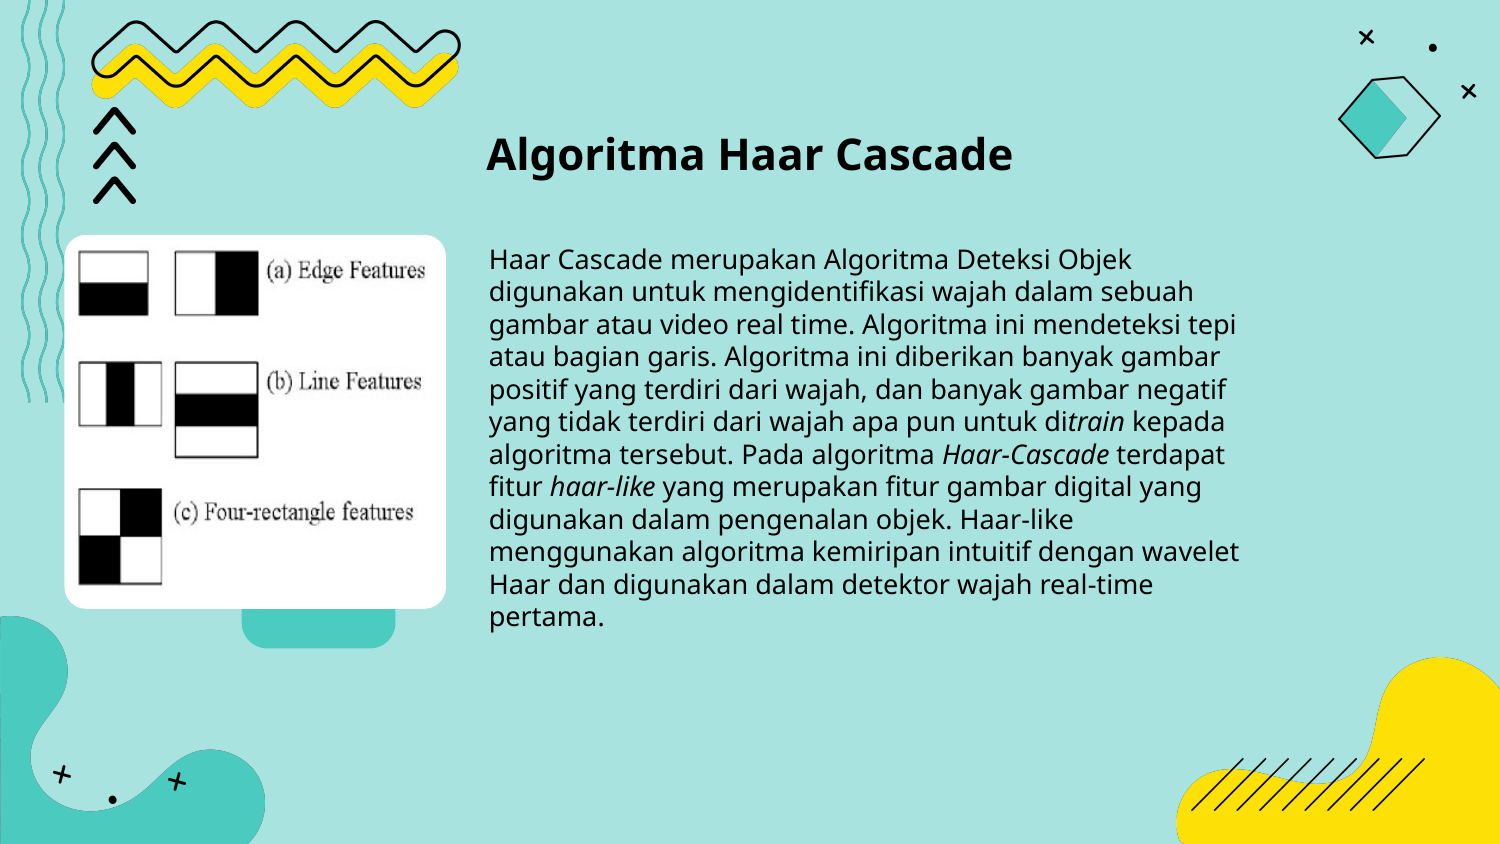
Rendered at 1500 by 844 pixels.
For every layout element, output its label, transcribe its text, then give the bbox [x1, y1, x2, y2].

picture [0, 616, 265, 844]
text_box Algoritma Haar Cascade [260, 120, 1240, 185]
picture [1177, 658, 1500, 844]
picture [91, 20, 461, 204]
picture [21, 0, 447, 610]
picture [1338, 2, 1478, 159]
text_box Haar Cascade merupakan Algoritma Deteksi Objek digunakan untuk mengidentifikasi wajah dalam sebuah gambar atau video real time. Algoritma ini mendeteksi tepi atau bagian garis. Algoritma ini diberikan banyak gambar positif yang terdiri dari wajah, dan banyak gambar negatif yang tidak terdiri dari wajah apa pun untuk ditrain kepada algoritma tersebut. Pada algoritma Haar-Cascade terdapat fitur haar-like yang merupakan fitur gambar digital yang digunakan dalam pengenalan objek. Haar-like menggunakan algoritma kemiripan intuitif dengan wavelet Haar dan digunakan dalam detektor wajah real-time pertama. [402, 236, 1254, 693]
text_box [452, 260, 1031, 310]
text_box [241, 617, 396, 649]
